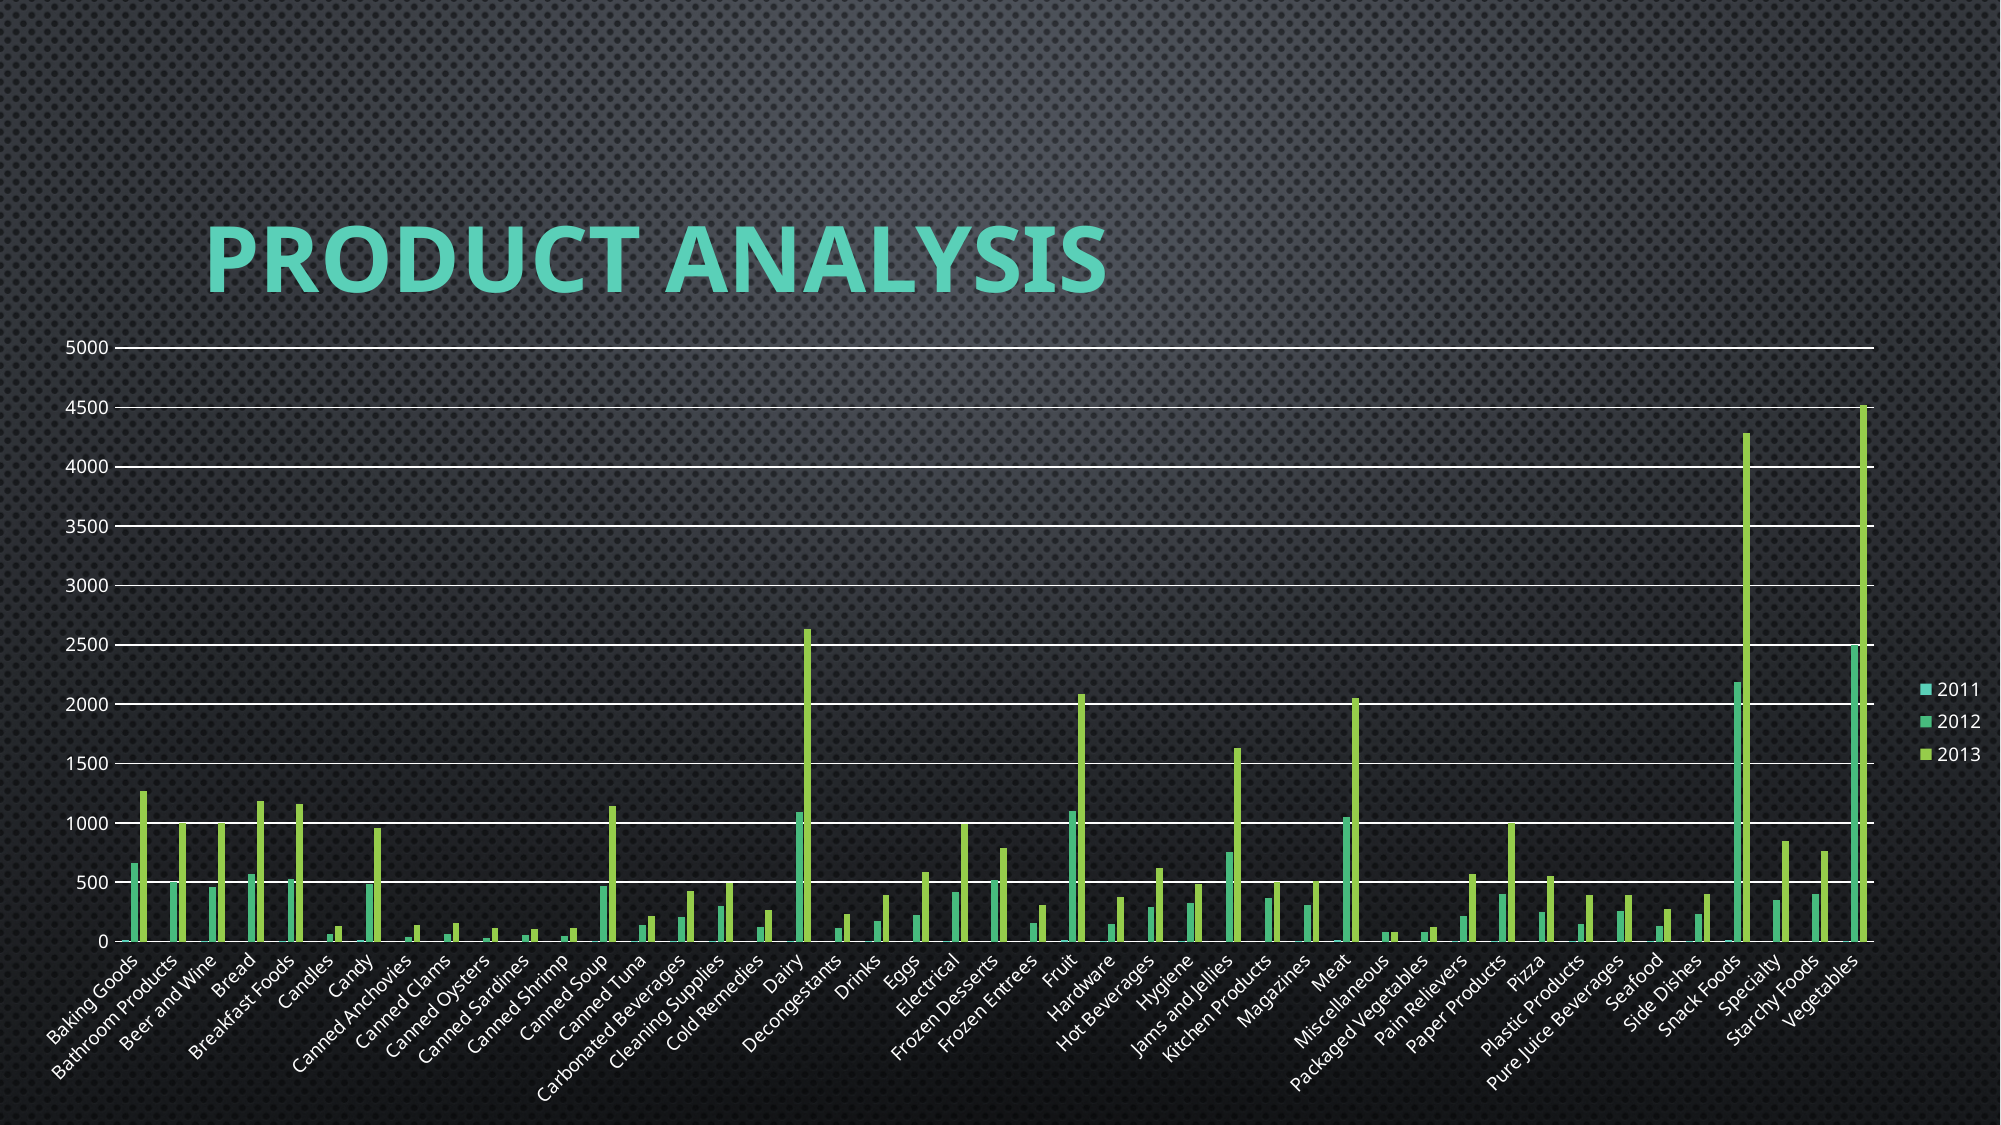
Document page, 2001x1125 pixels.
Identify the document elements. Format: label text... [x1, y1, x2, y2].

chart [0, 318, 2000, 1125]
title Product Analysis [187, 99, 1813, 318]
